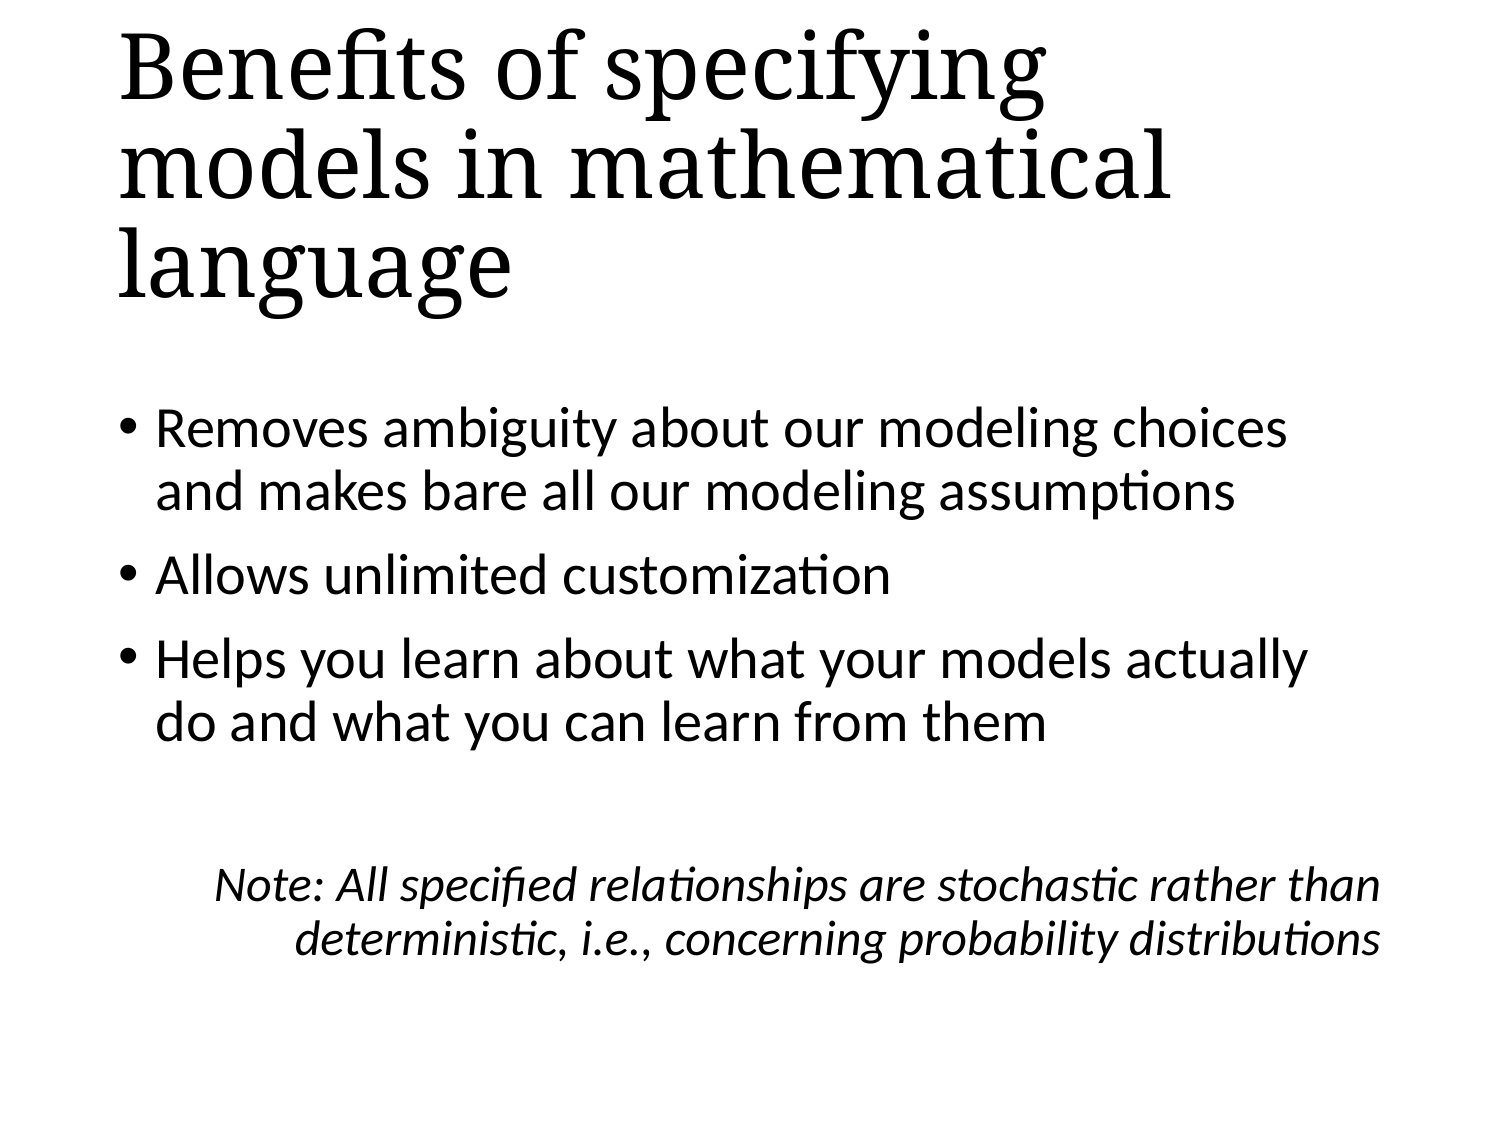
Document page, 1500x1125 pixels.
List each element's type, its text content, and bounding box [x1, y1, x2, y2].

title Benefits of specifying models in mathematical language [103, 59, 1397, 278]
list Removes ambiguity about our modeling choices and makes bare all our modeling assumptions Allows unlimited customization Helps you learn about what your models actually do and what you can learn from them Note: All specified relationships are stochastic rather than deterministic, i.e., concerning probability distributions [103, 299, 1397, 1014]
